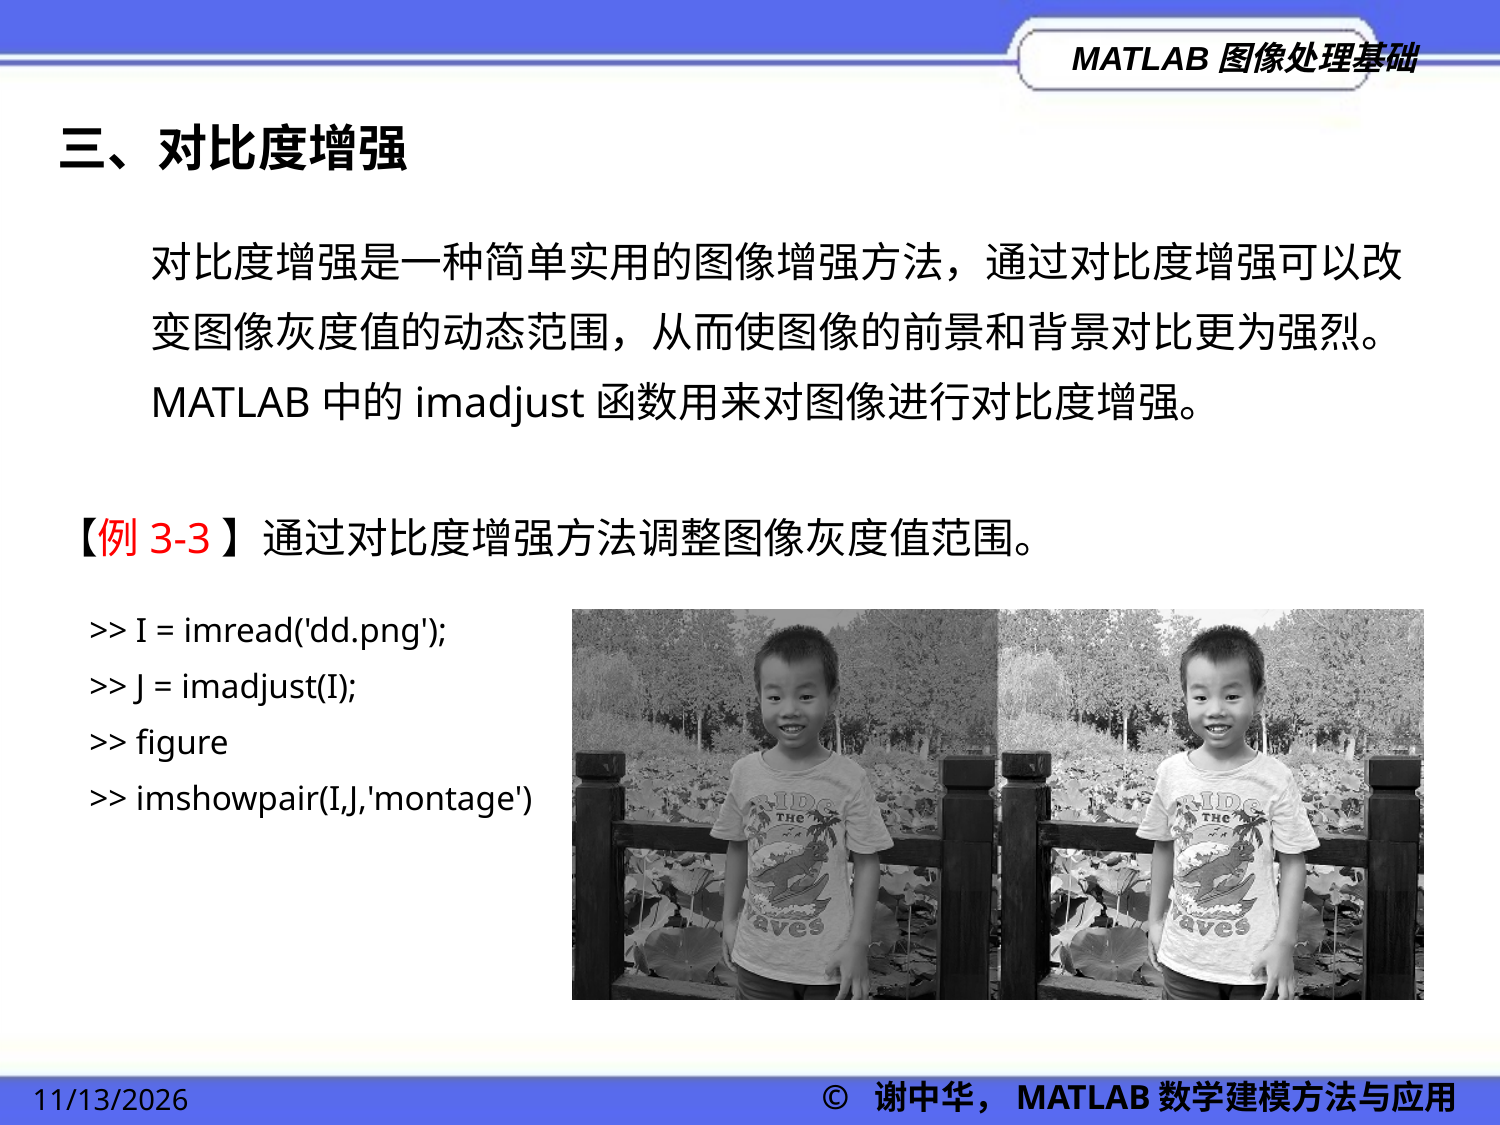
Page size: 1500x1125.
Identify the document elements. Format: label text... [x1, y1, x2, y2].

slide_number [17, 1085, 368, 1118]
text_box >> I = imread('dd.png'); >> J = imadjust(I); >> figure >> imshowpair(I,J,'montage') [74, 586, 780, 825]
footer © 谢中华，MATLAB数学建模方法与应用 [797, 1074, 1483, 1118]
text_box 【例3-3】通过对比度增强方法调整图像灰度值范围。 [41, 479, 1073, 570]
text_box 对比度增强是一种简单实用的图像增强方法，通过对比度增强可以改变图像灰度值的动态范围，从而使图像的前景和背景对比更为强烈。MATLAB中的imadjust函数用来对图像进行对比度增强。 [135, 208, 1424, 433]
picture [0, 0, 1500, 1125]
text_box 三、对比度增强 [43, 108, 916, 184]
